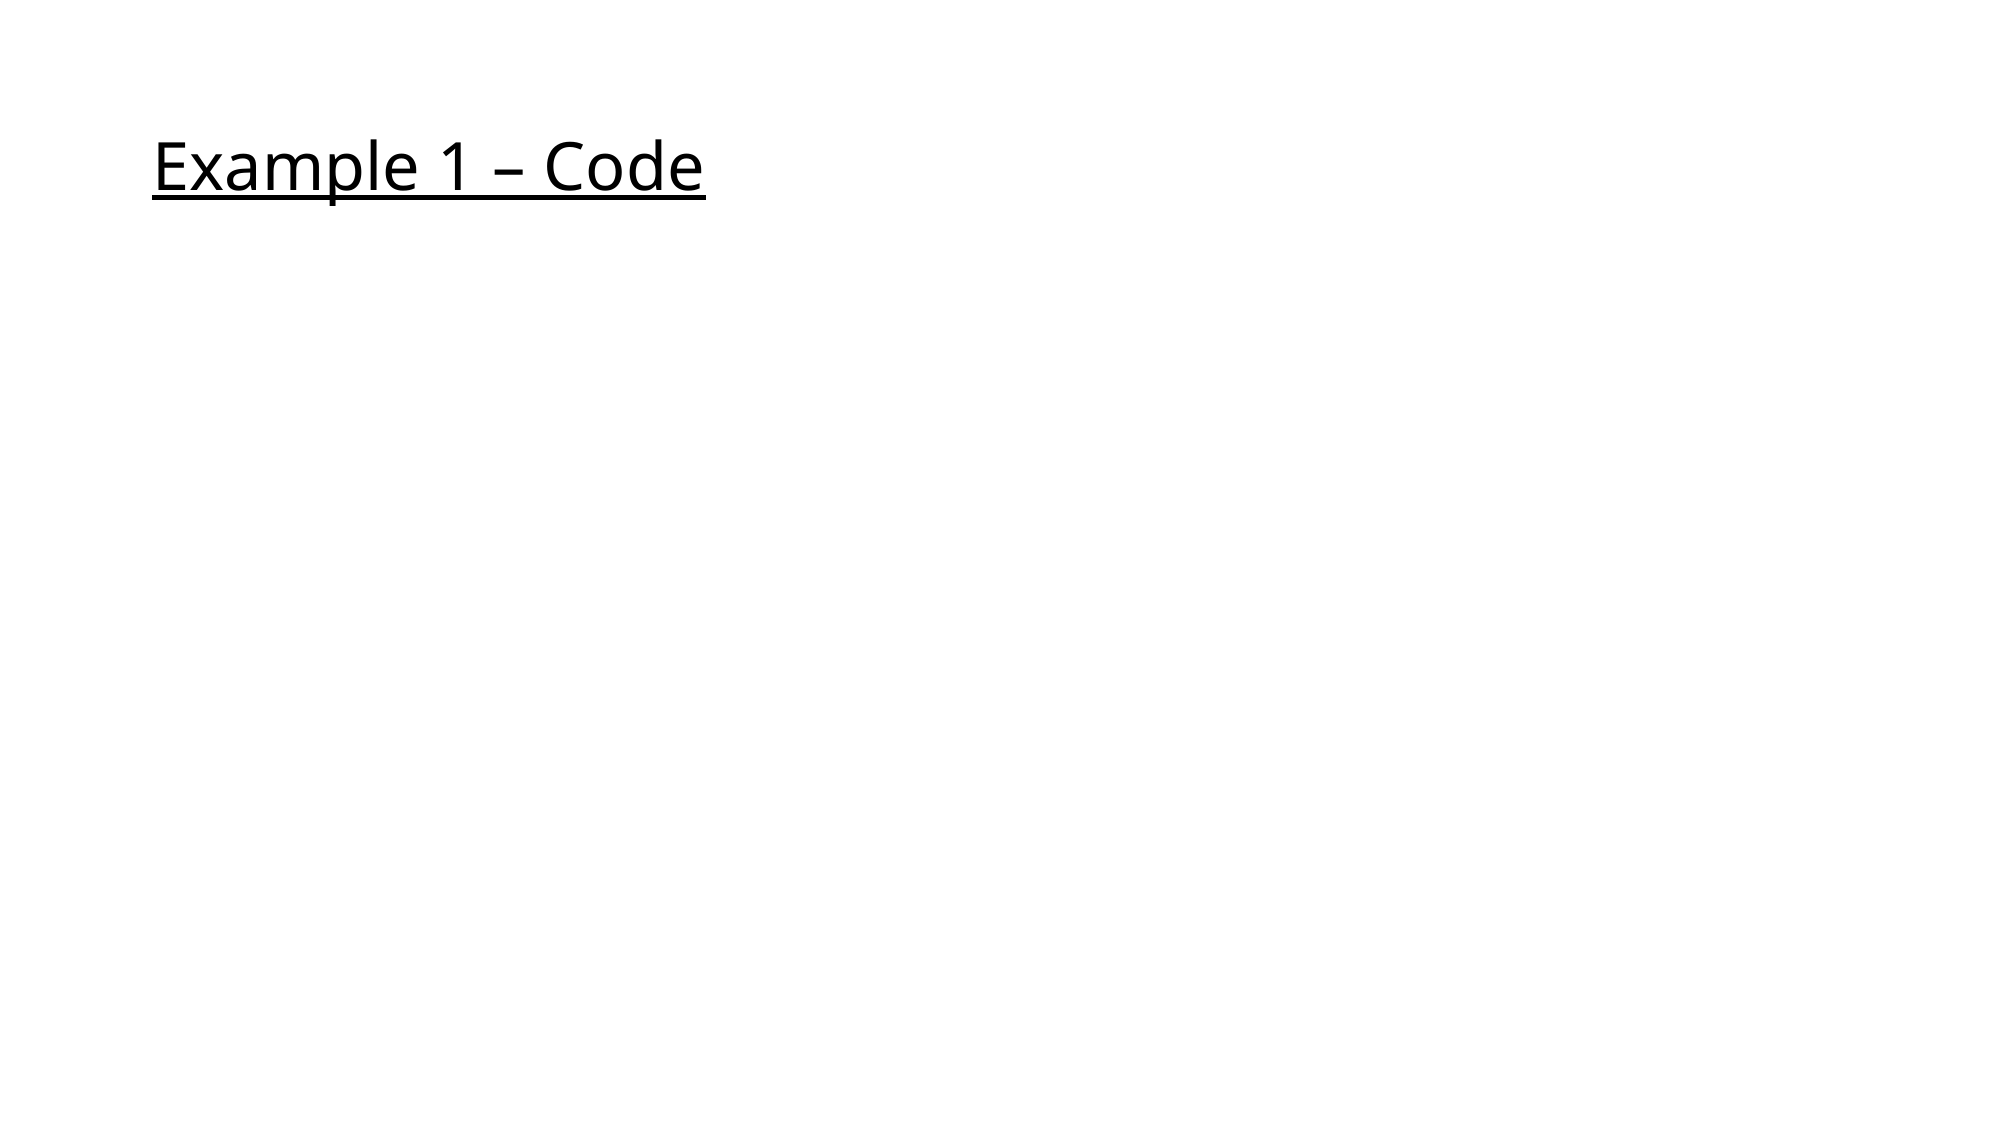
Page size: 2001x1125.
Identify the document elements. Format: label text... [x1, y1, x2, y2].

title Example 1 – Code [137, 59, 1863, 278]
